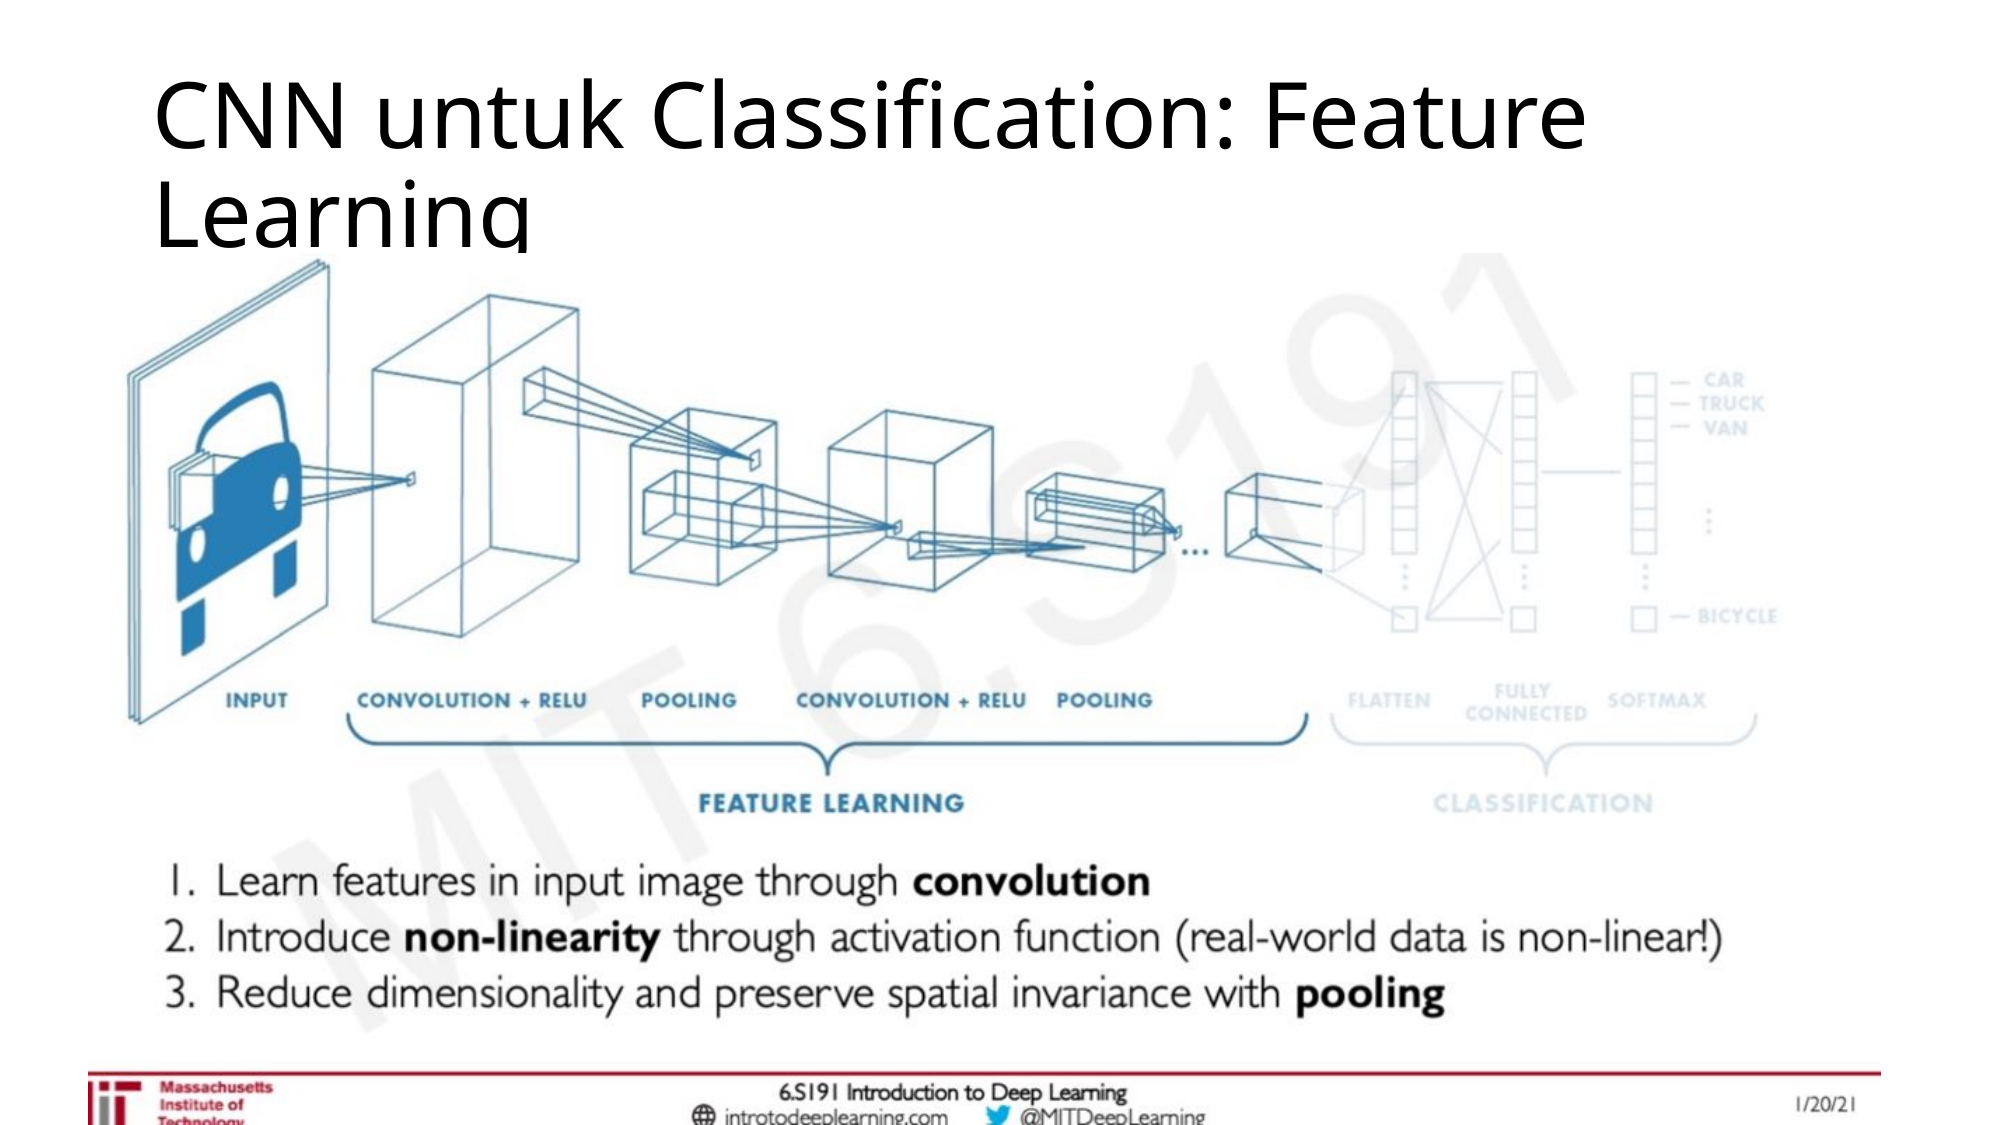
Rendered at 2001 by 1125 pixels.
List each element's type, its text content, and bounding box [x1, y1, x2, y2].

title CNN untuk Classification: Feature Learning [137, 59, 1863, 253]
picture [88, 253, 1881, 1125]
